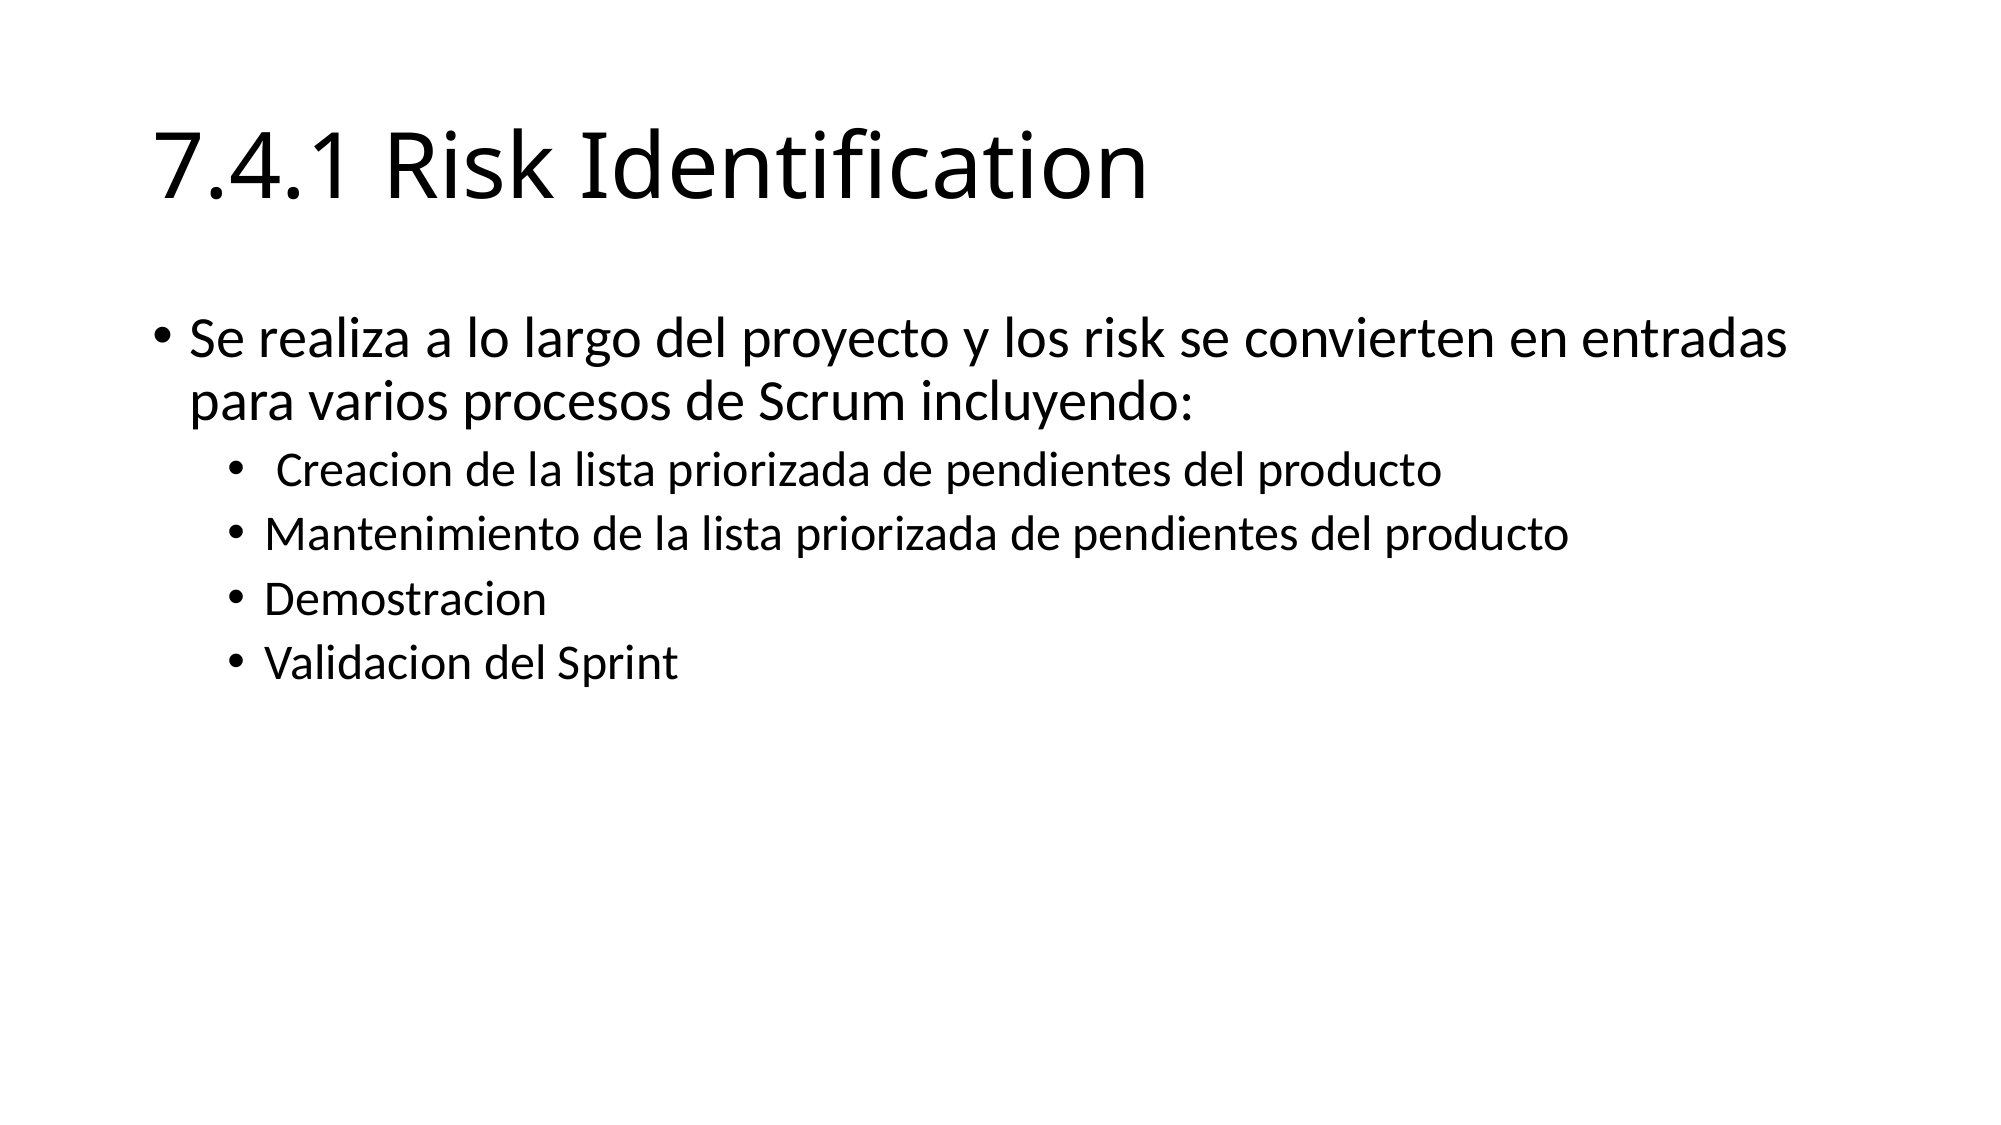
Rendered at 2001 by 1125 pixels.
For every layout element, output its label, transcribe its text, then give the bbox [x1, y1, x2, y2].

list Se realiza a lo largo del proyecto y los risk se convierten en entradas para varios procesos de Scrum incluyendo: Creacion de la lista priorizada de pendientes del producto Mantenimiento de la lista priorizada de pendientes del producto Demostracion Validacion del Sprint [137, 299, 1863, 1014]
title 7.4.1 Risk Identification [137, 59, 1863, 278]
